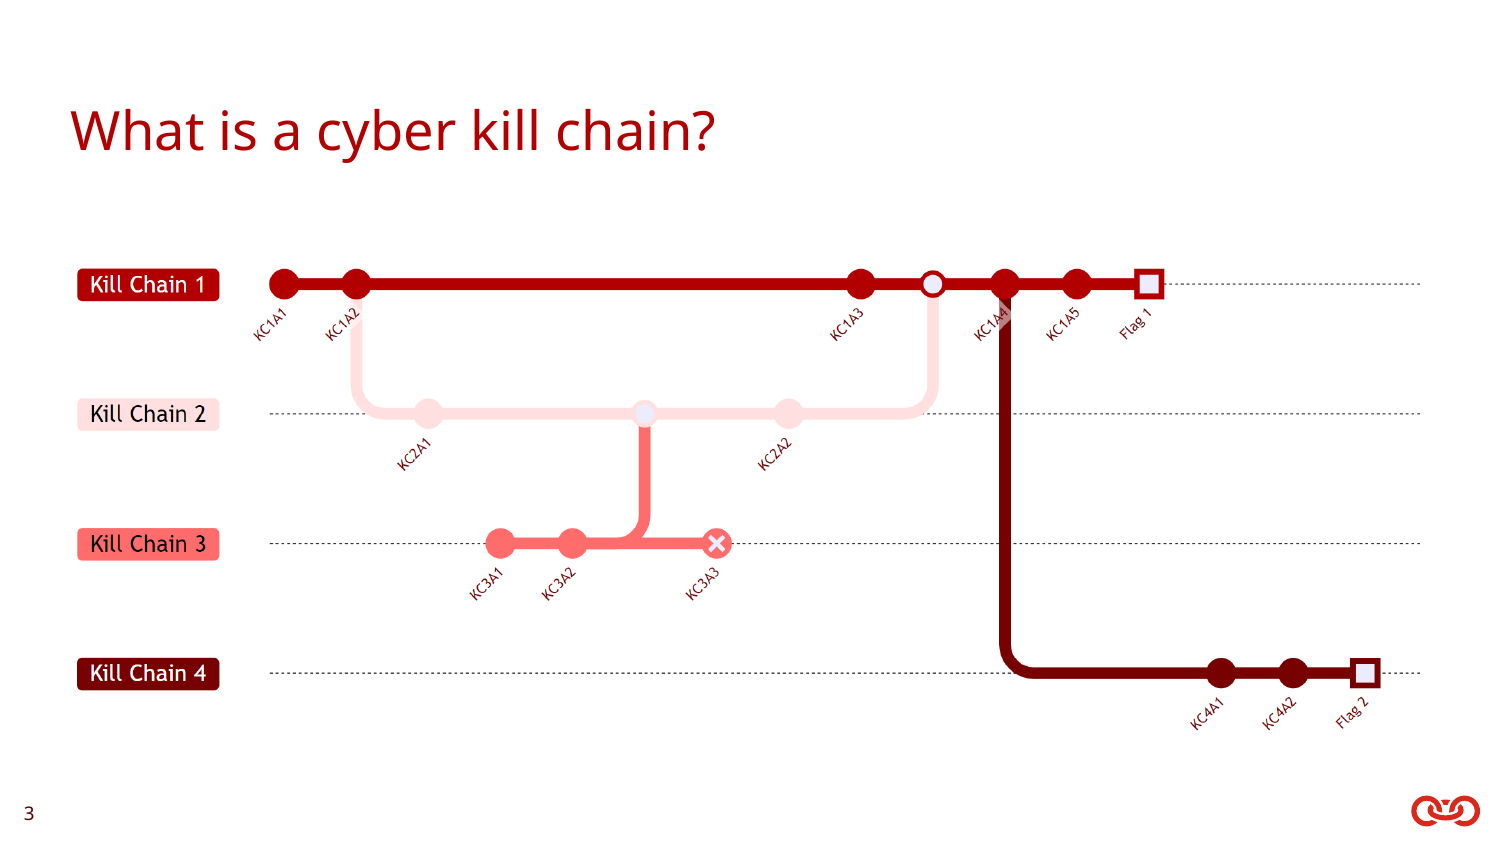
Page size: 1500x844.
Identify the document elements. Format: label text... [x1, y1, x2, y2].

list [70, 260, 1430, 739]
slide_number 3 [23, 797, 71, 832]
title What is a cyber kill chain? [70, 68, 1430, 199]
